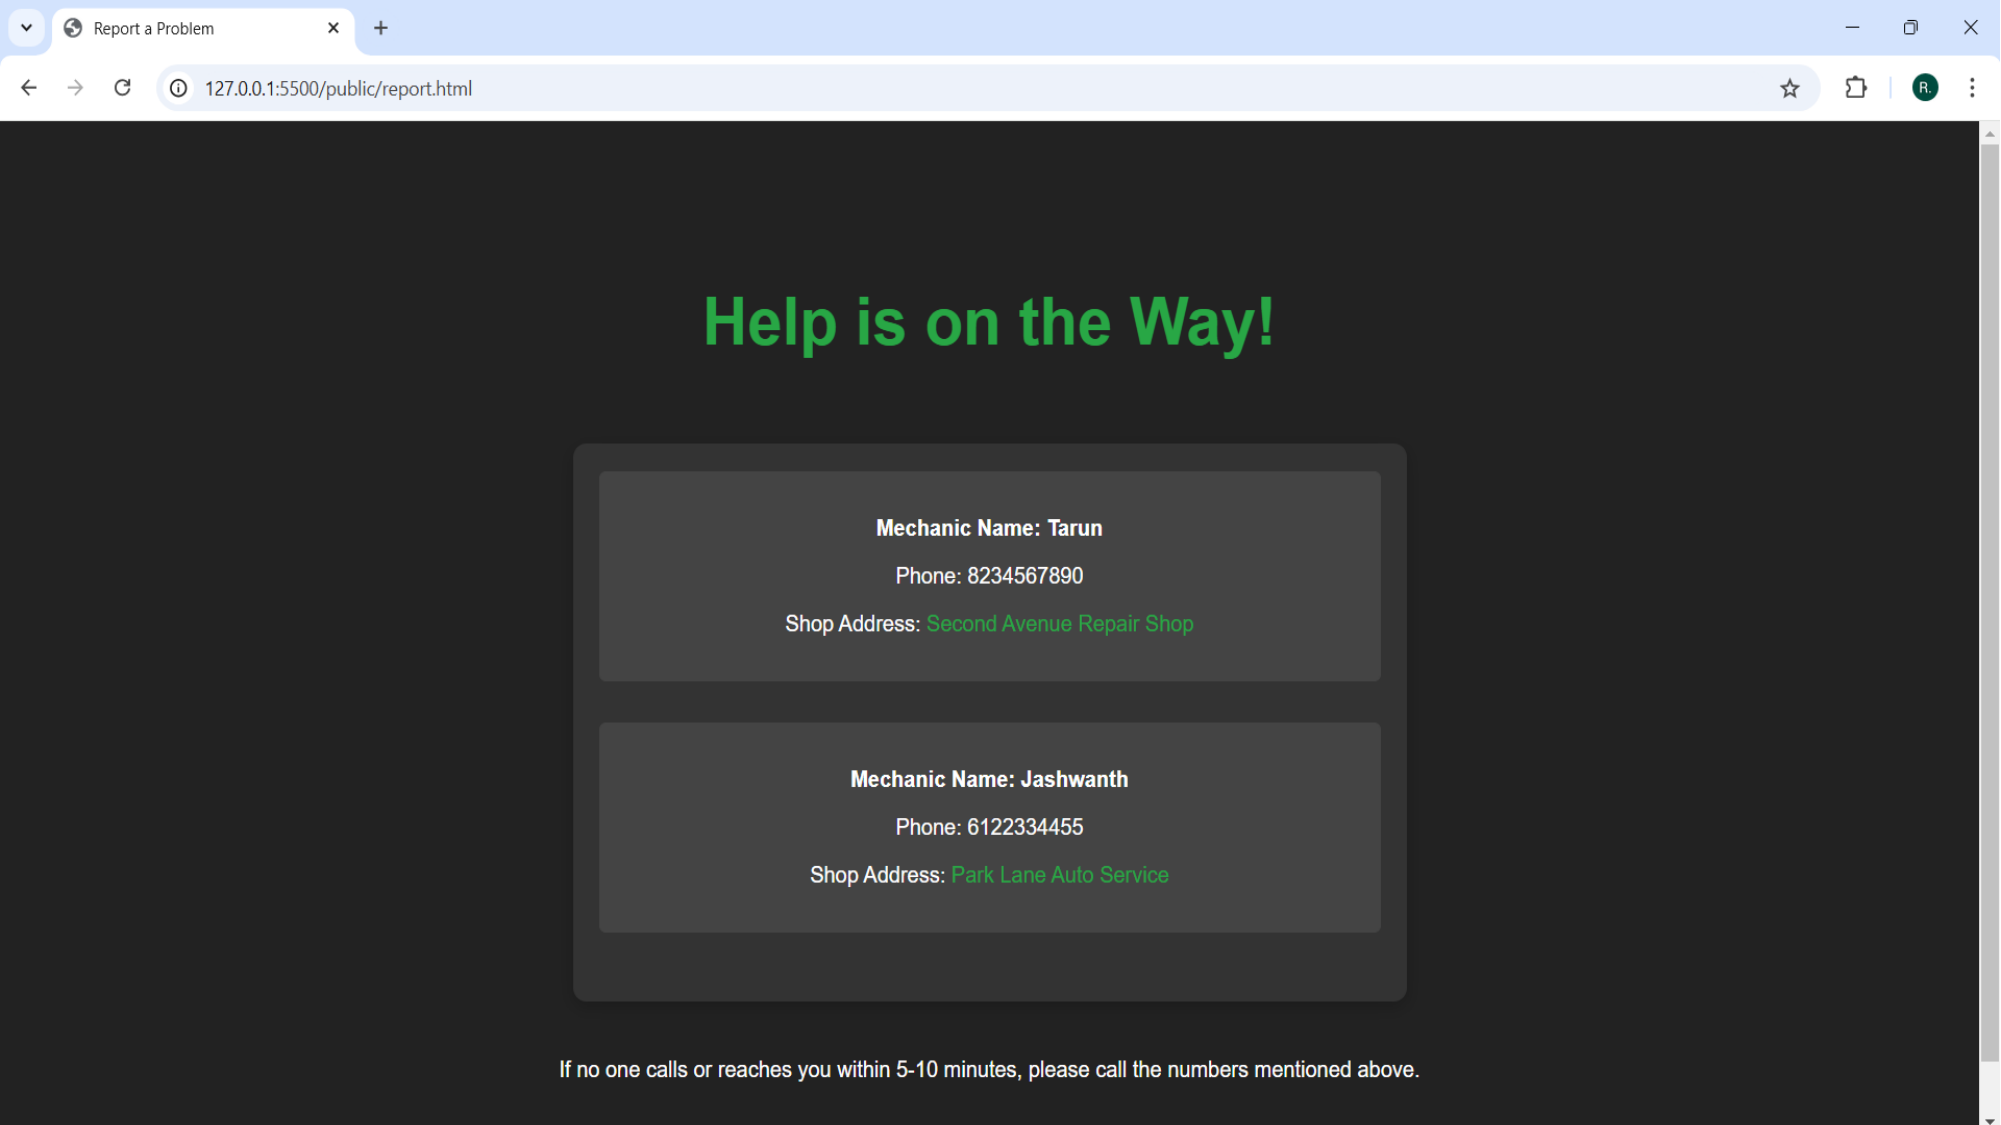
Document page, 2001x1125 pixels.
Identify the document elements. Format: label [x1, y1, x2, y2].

list [0, 0, 2000, 1125]
